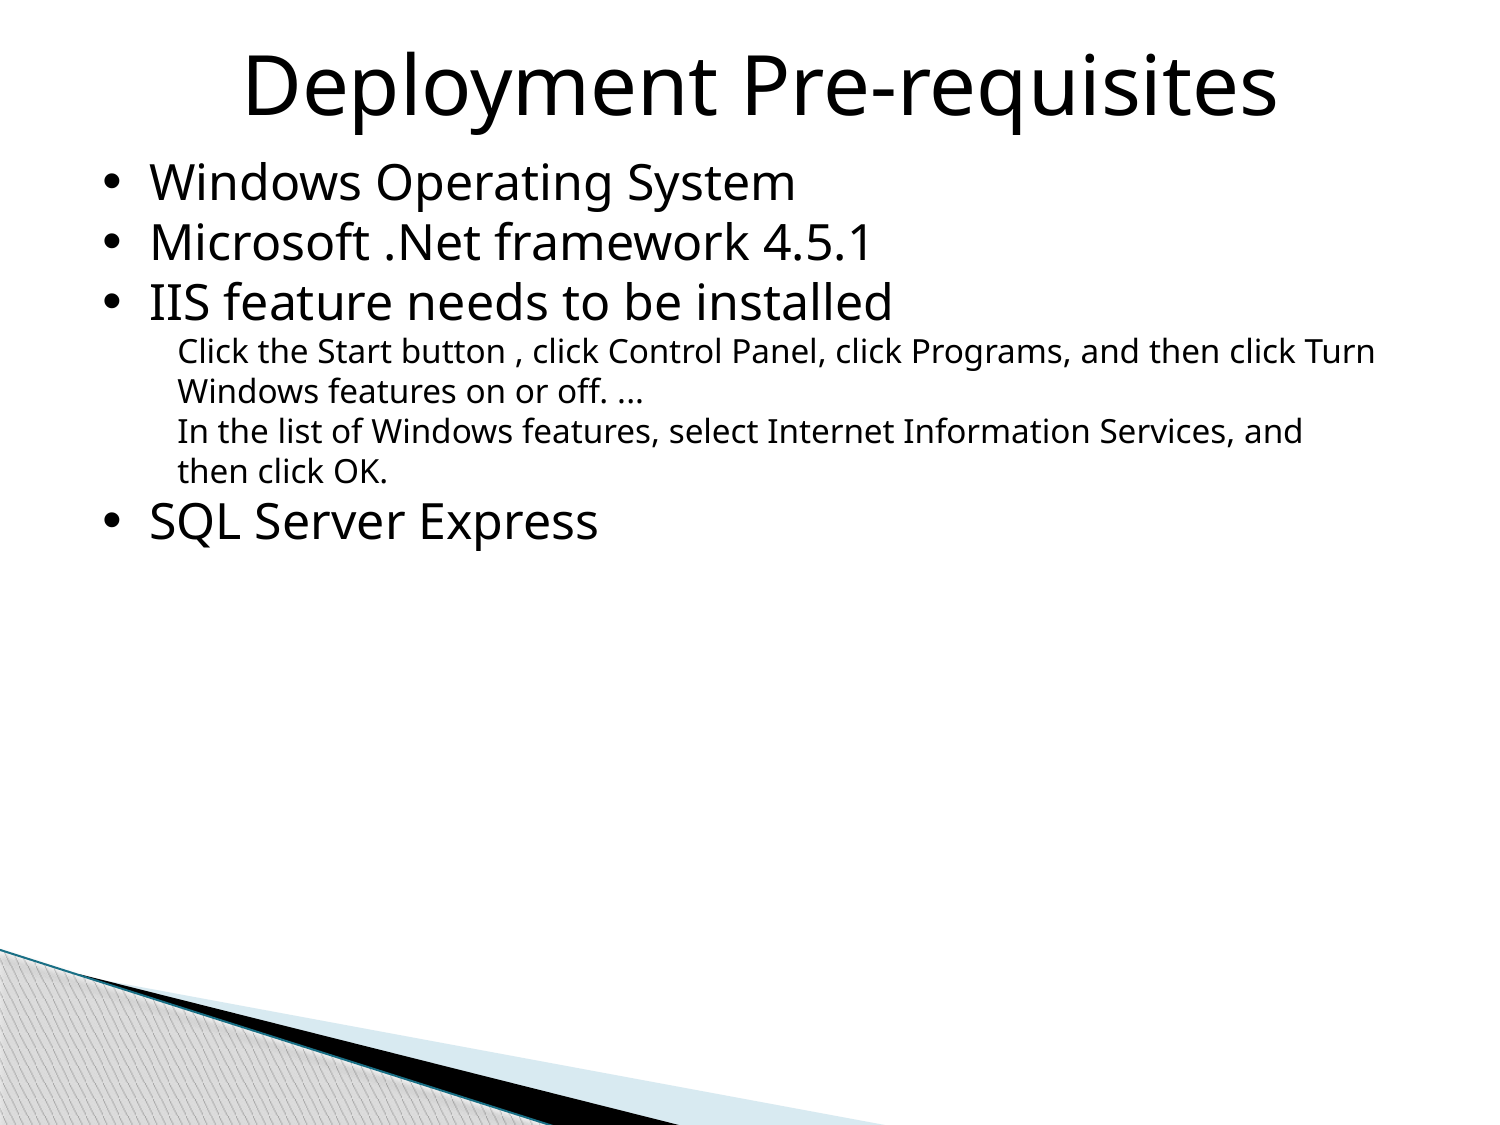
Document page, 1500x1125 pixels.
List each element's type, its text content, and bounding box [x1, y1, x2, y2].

text_box Deployment Pre-requisites [0, 24, 1500, 140]
text_box Windows Operating System Microsoft .Net framework 4.5.1 IIS feature needs to be installed Click the Start button , click Control Panel, click Programs, and then click Turn Windows features on or off. ... In the list of Windows features, select Internet Information Services, and then click OK. SQL Server Express [87, 142, 1400, 658]
